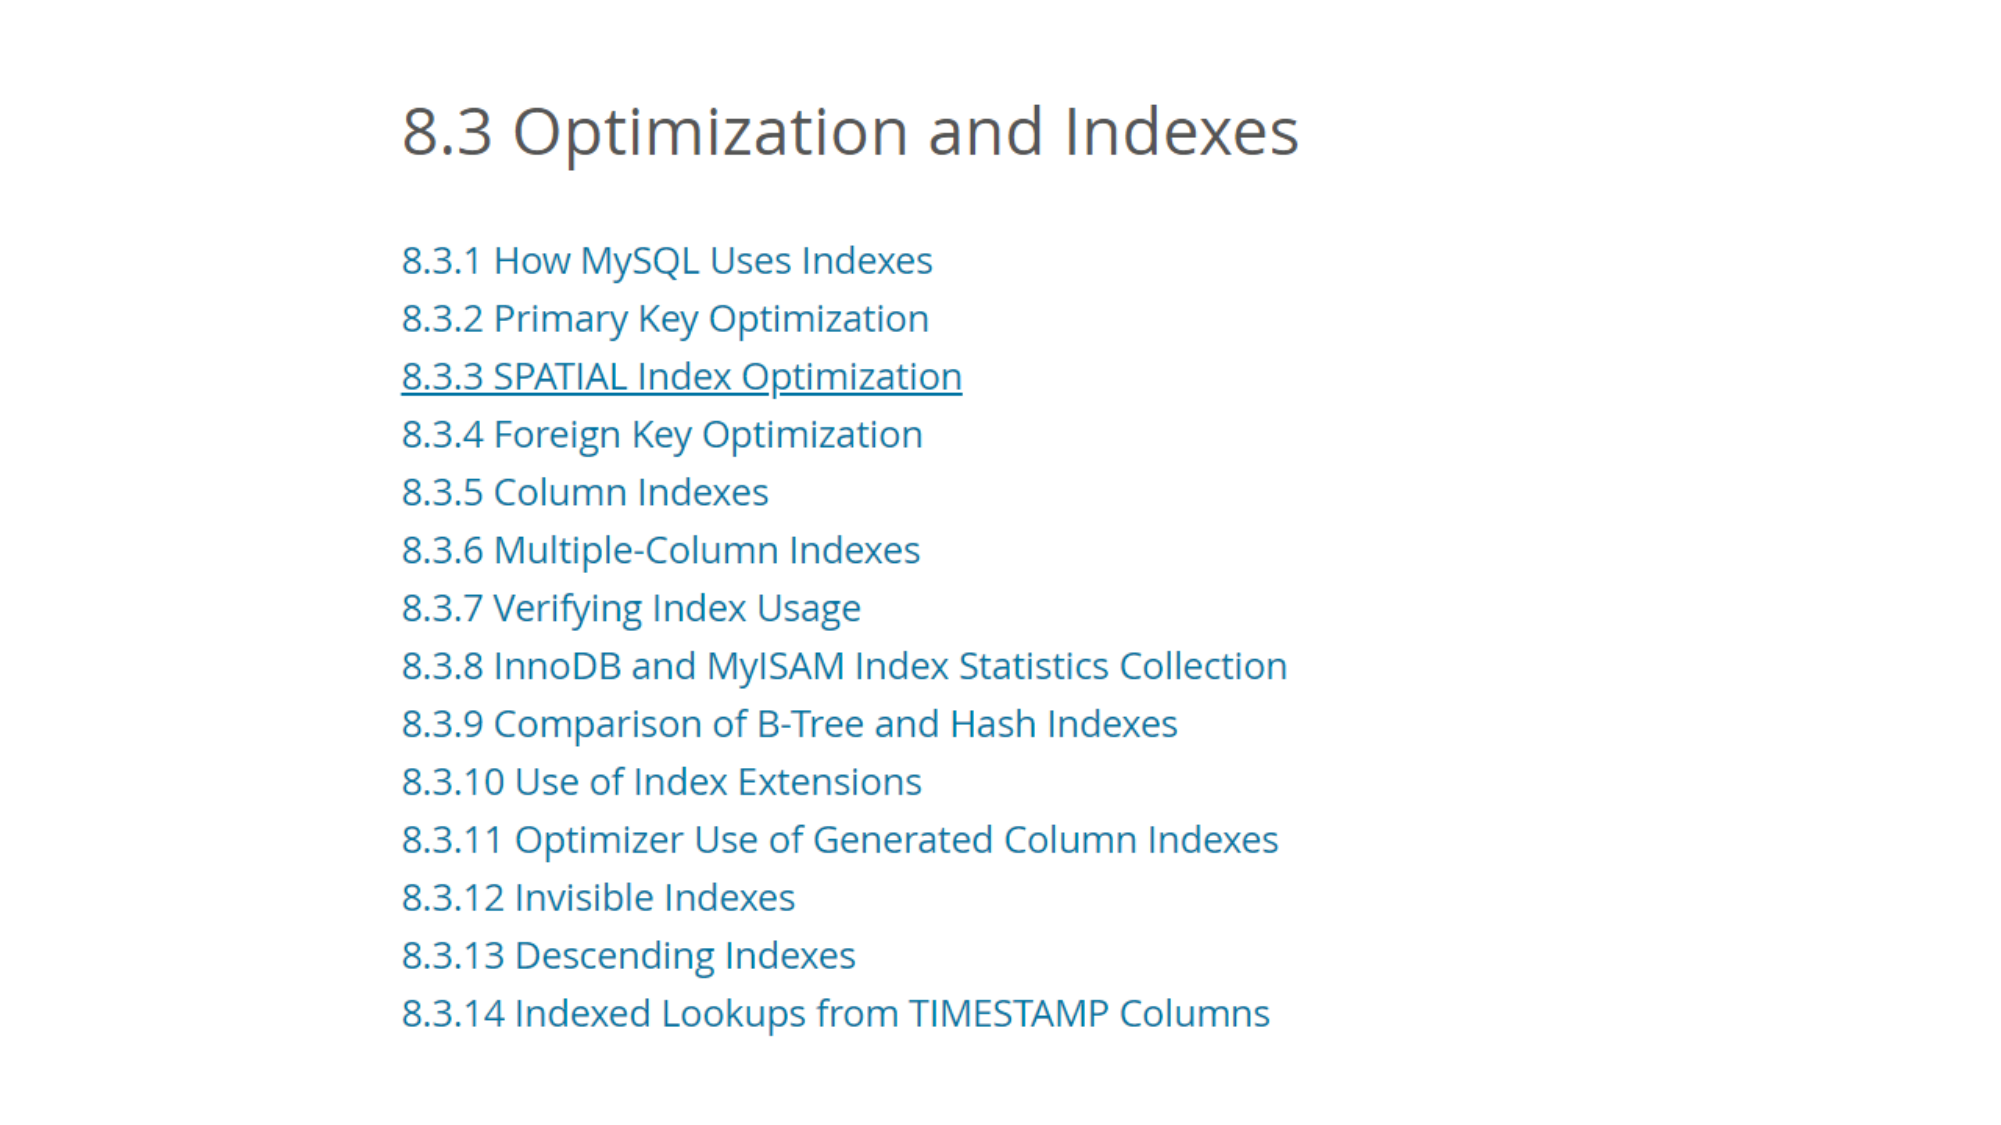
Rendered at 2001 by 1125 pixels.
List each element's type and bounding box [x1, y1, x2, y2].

picture [308, 69, 1604, 1066]
